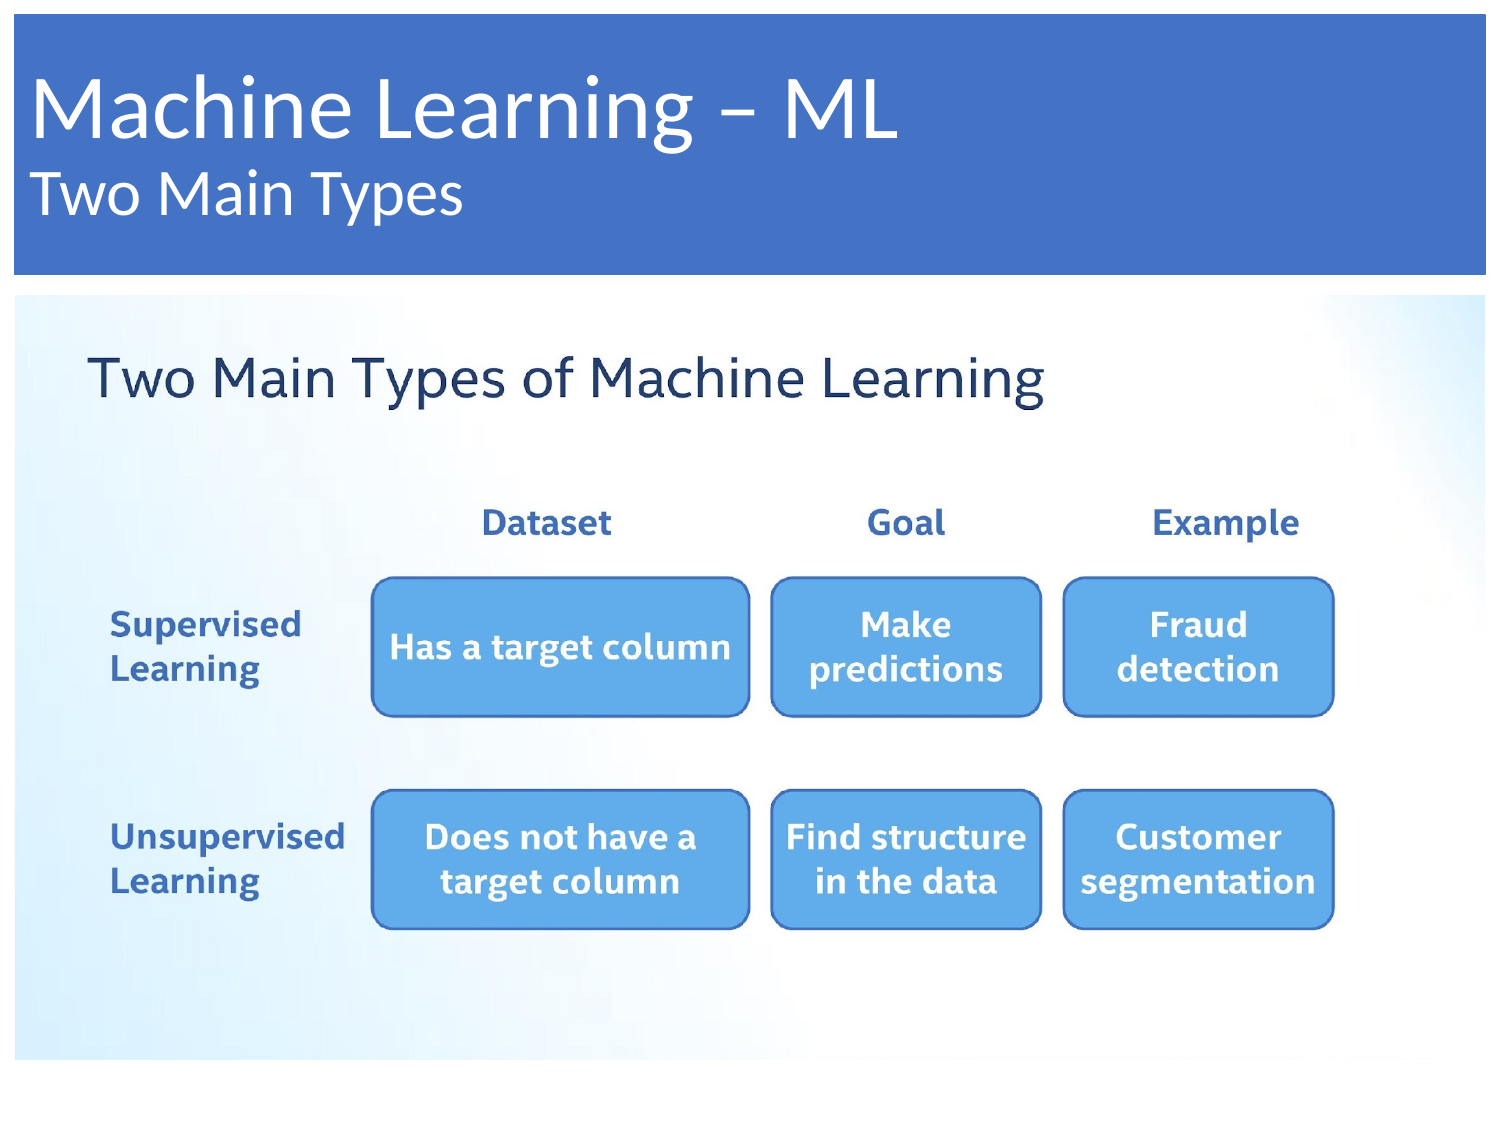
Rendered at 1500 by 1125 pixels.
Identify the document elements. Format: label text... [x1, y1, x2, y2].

title Machine Learning – ML Two Main Types [14, 14, 1486, 275]
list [14, 294, 1486, 1060]
